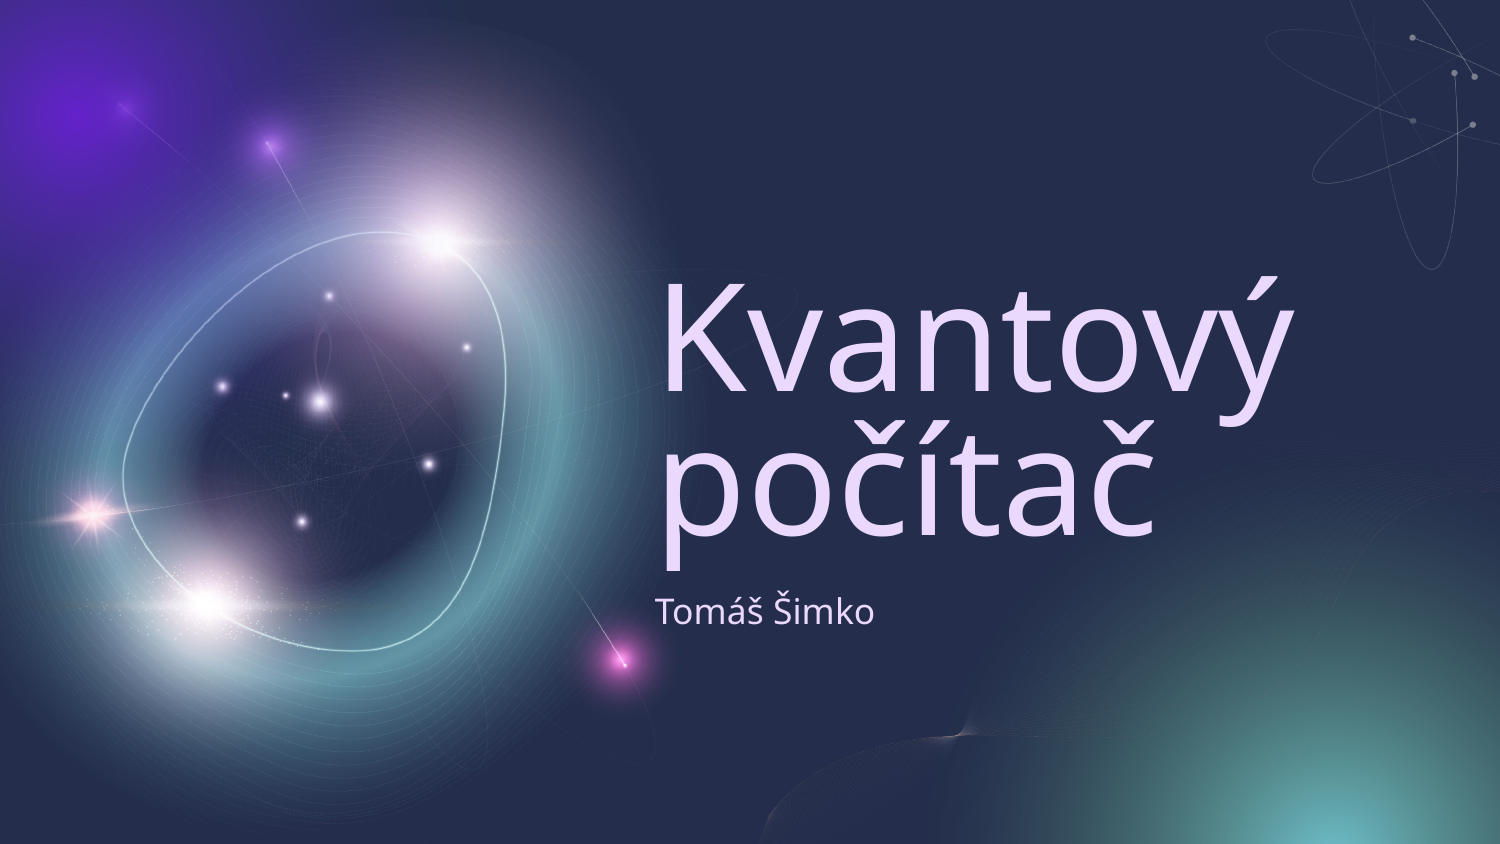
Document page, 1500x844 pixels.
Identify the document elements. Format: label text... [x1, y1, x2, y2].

subtitle Tomáš Šimko [640, 573, 1383, 652]
picture [0, 0, 1500, 844]
picture [1224, 0, 1500, 285]
title Kvantový počítač [640, 212, 1383, 573]
